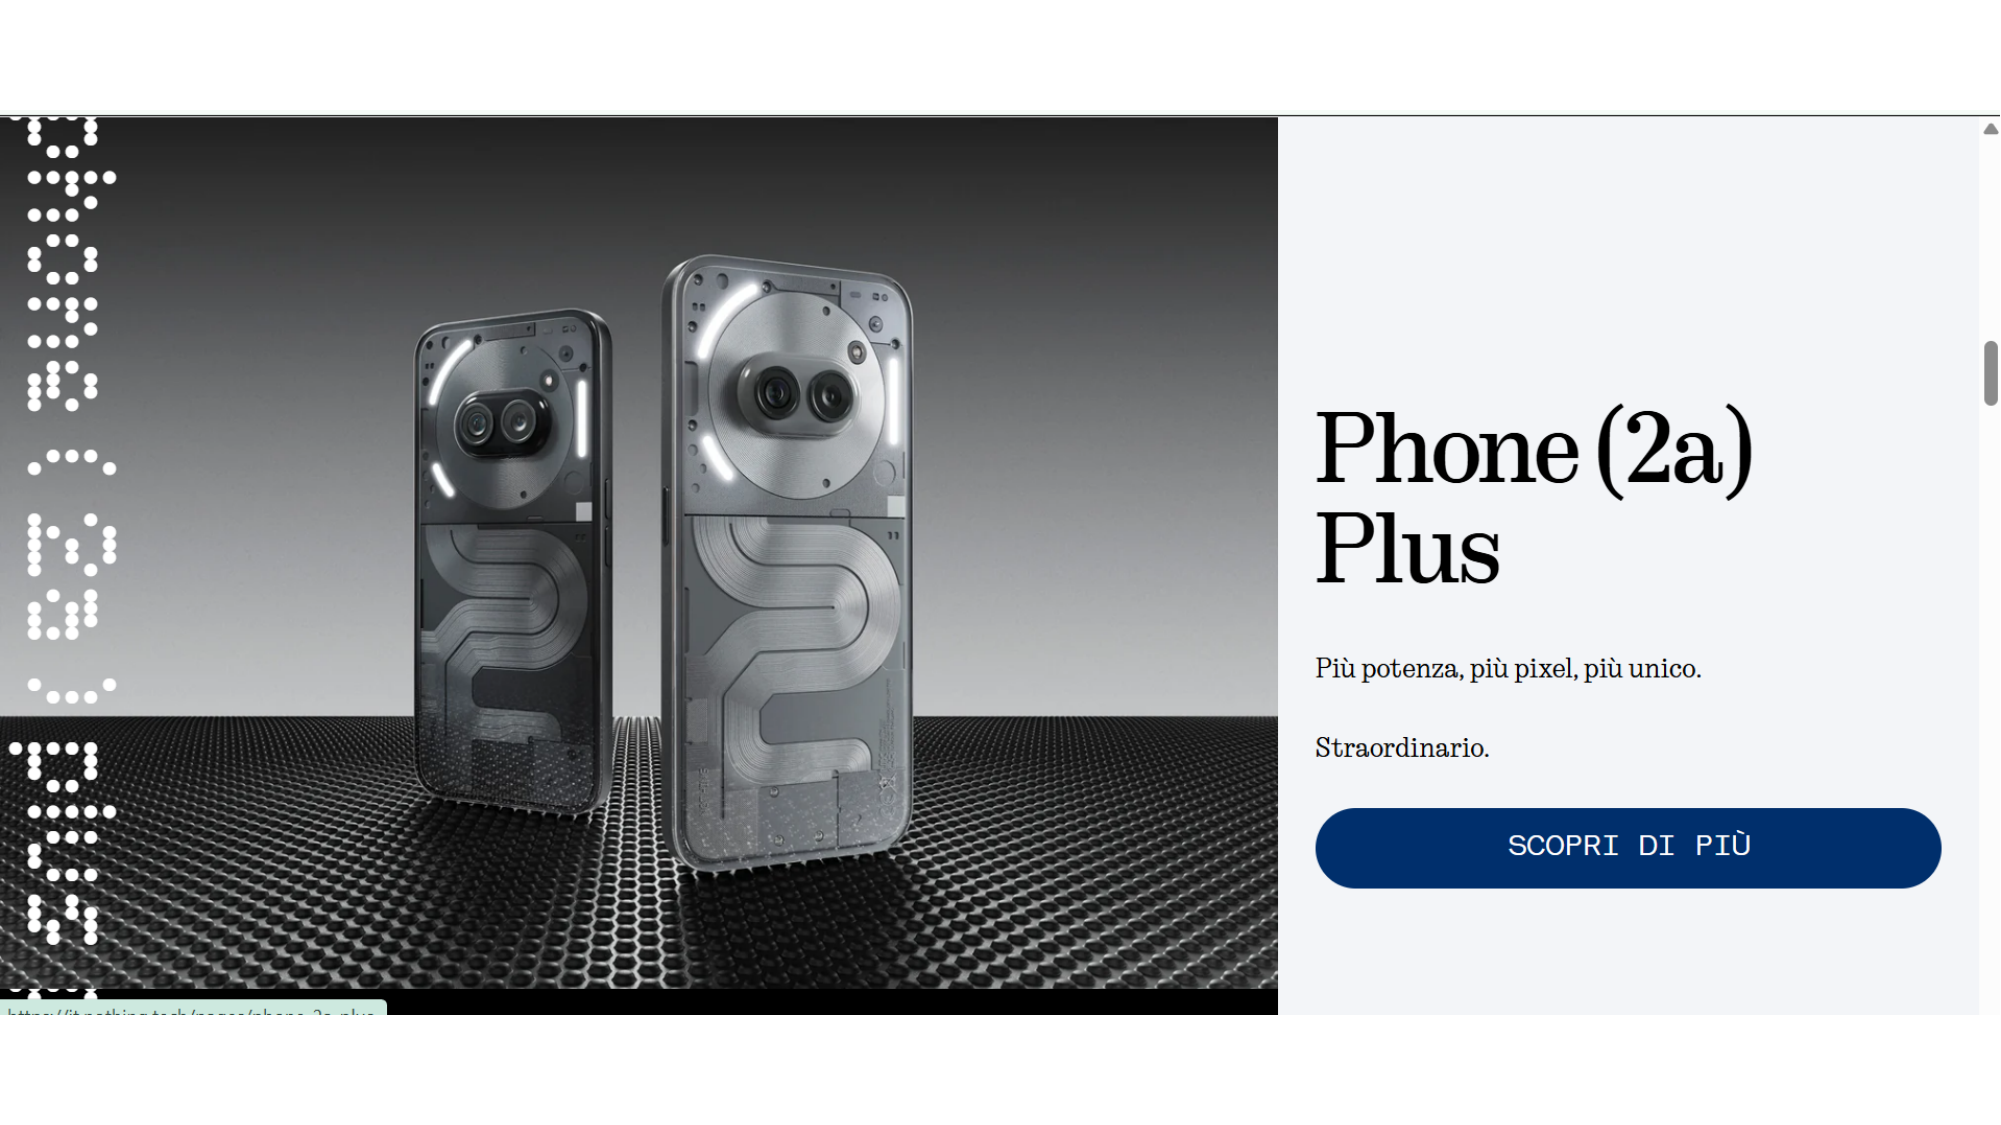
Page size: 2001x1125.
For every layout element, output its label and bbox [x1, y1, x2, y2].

picture [0, 110, 2000, 1015]
